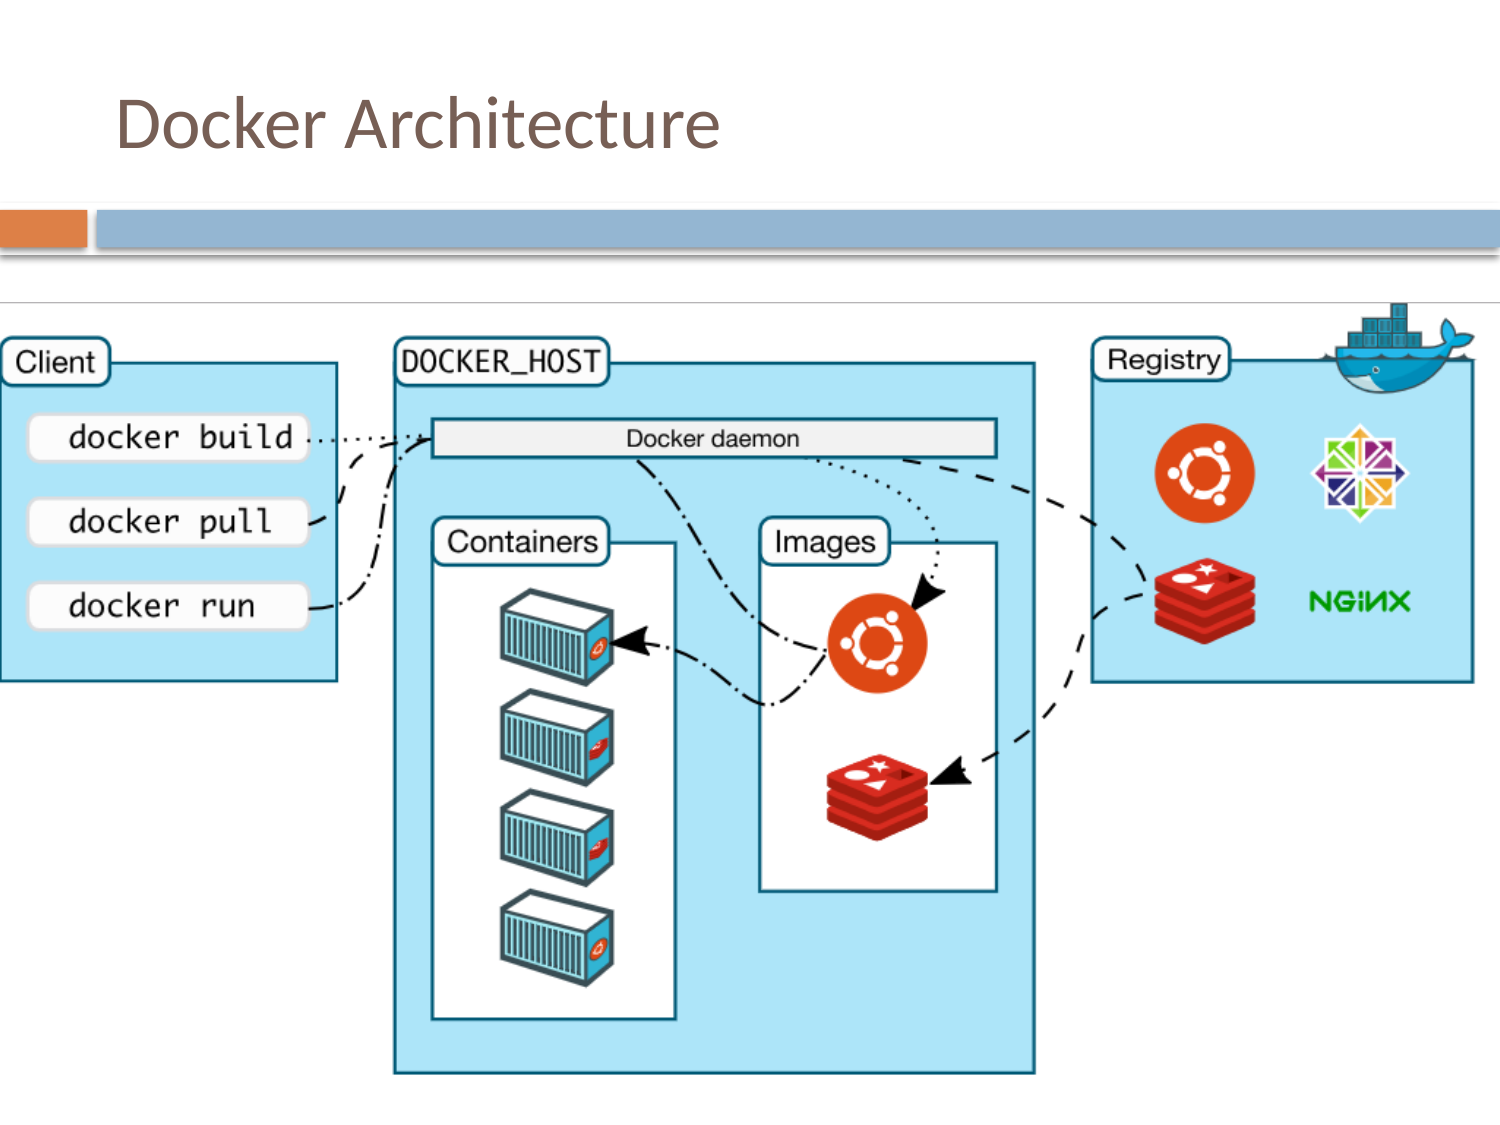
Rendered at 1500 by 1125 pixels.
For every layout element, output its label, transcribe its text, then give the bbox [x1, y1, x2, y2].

picture [2, 364, 335, 680]
picture [2, 339, 108, 383]
title Docker Architecture [100, 37, 1439, 201]
picture [0, 302, 1500, 1088]
